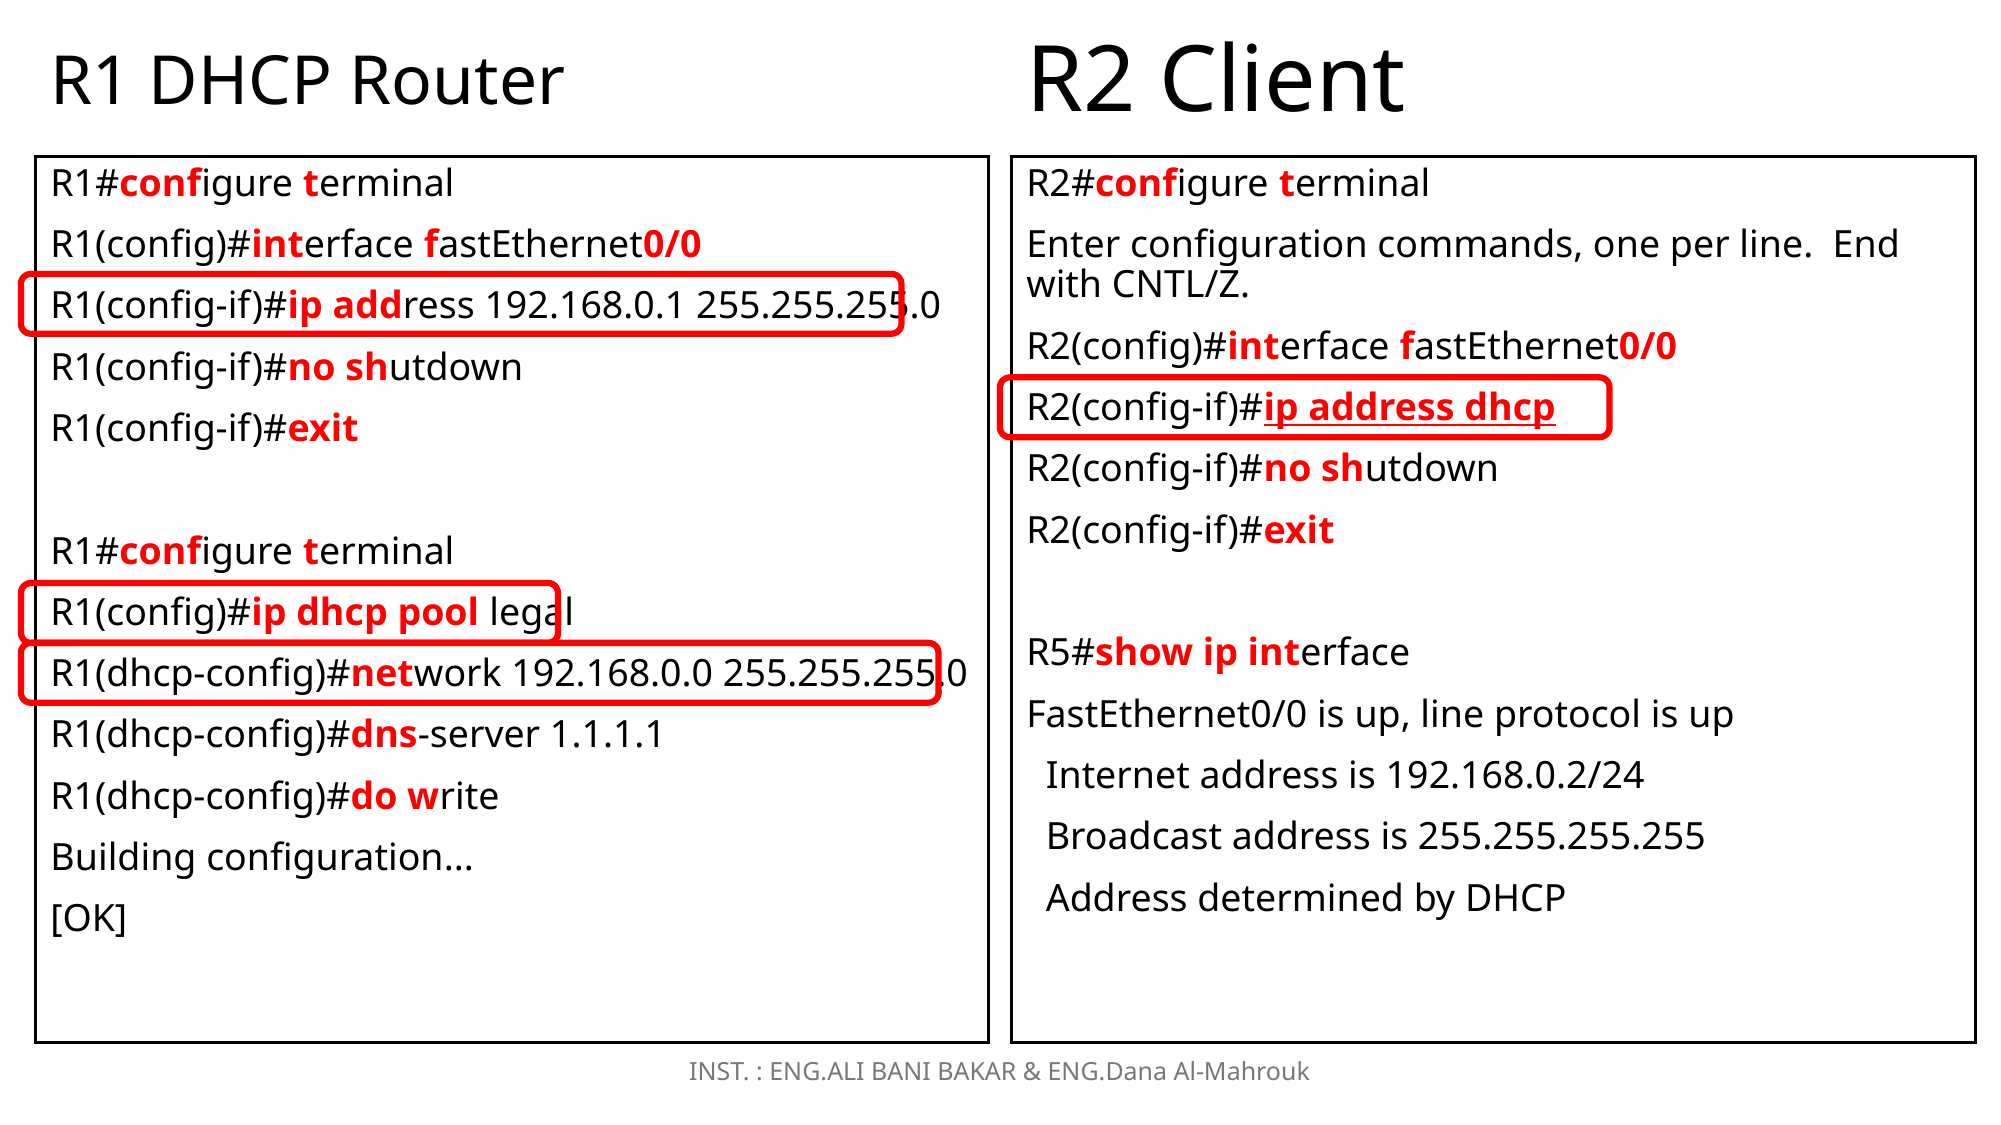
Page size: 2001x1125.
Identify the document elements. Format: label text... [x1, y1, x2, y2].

title R1 DHCP Router [35, 20, 663, 145]
footer INST. : ENG.ALI BANI BAKAR & ENG.Dana Al-Mahrouk [662, 1042, 1338, 1103]
list R1#configure terminal R1(config)#interface fastEthernet0/0 R1(config-if)#ip address 192.168.0.1 255.255.255.0 R1(config-if)#no shutdown R1(config-if)#exit R1#configure terminal R1(config)#ip dhcp pool legal R1(dhcp-config)#network 192.168.0.0 255.255.255.0 R1(dhcp-config)#dns-server 1.1.1.1 R1(dhcp-config)#do write Building configuration... [OK] [34, 155, 990, 1044]
text_box [999, 377, 1610, 438]
text_box R2 Client [1011, 19, 1494, 144]
text_box [20, 642, 939, 703]
text_box [20, 273, 902, 334]
text_box [20, 582, 559, 643]
text_box R2#configure terminal Enter configuration commands, one per line. End with CNTL/Z. R2(config)#interface fastEthernet0/0 R2(config-if)#ip address dhcp R2(config-if)#no shutdown R2(config-if)#exit R5#show ip interface FastEthernet0/0 is up, line protocol is up Internet address is 192.168.0.2/24 Broadcast address is 255.255.255.255 Address determined by DHCP [1010, 155, 1977, 1044]
